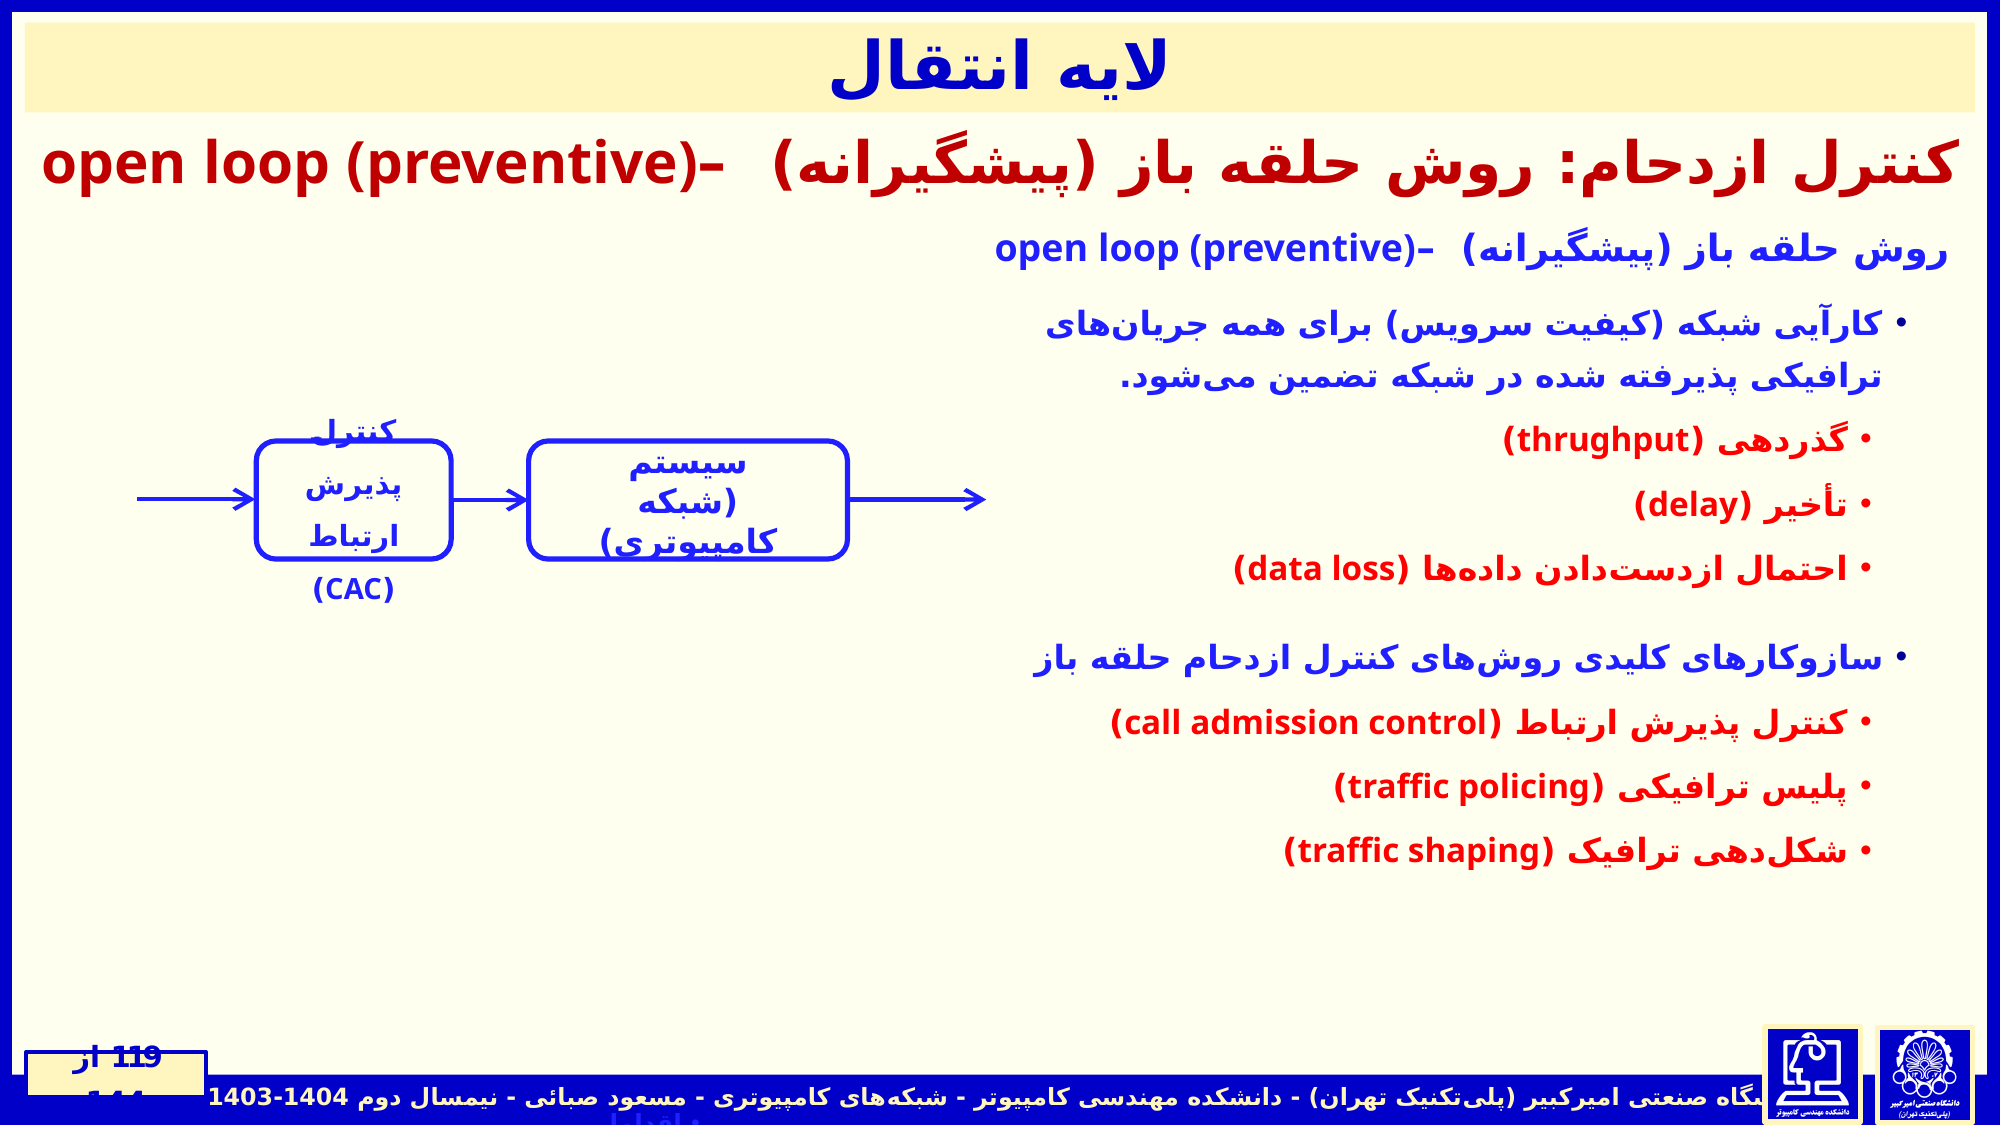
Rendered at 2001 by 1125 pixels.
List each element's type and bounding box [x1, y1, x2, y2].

text_box [0, 0, 2000, 1125]
text_box [137, 440, 987, 560]
